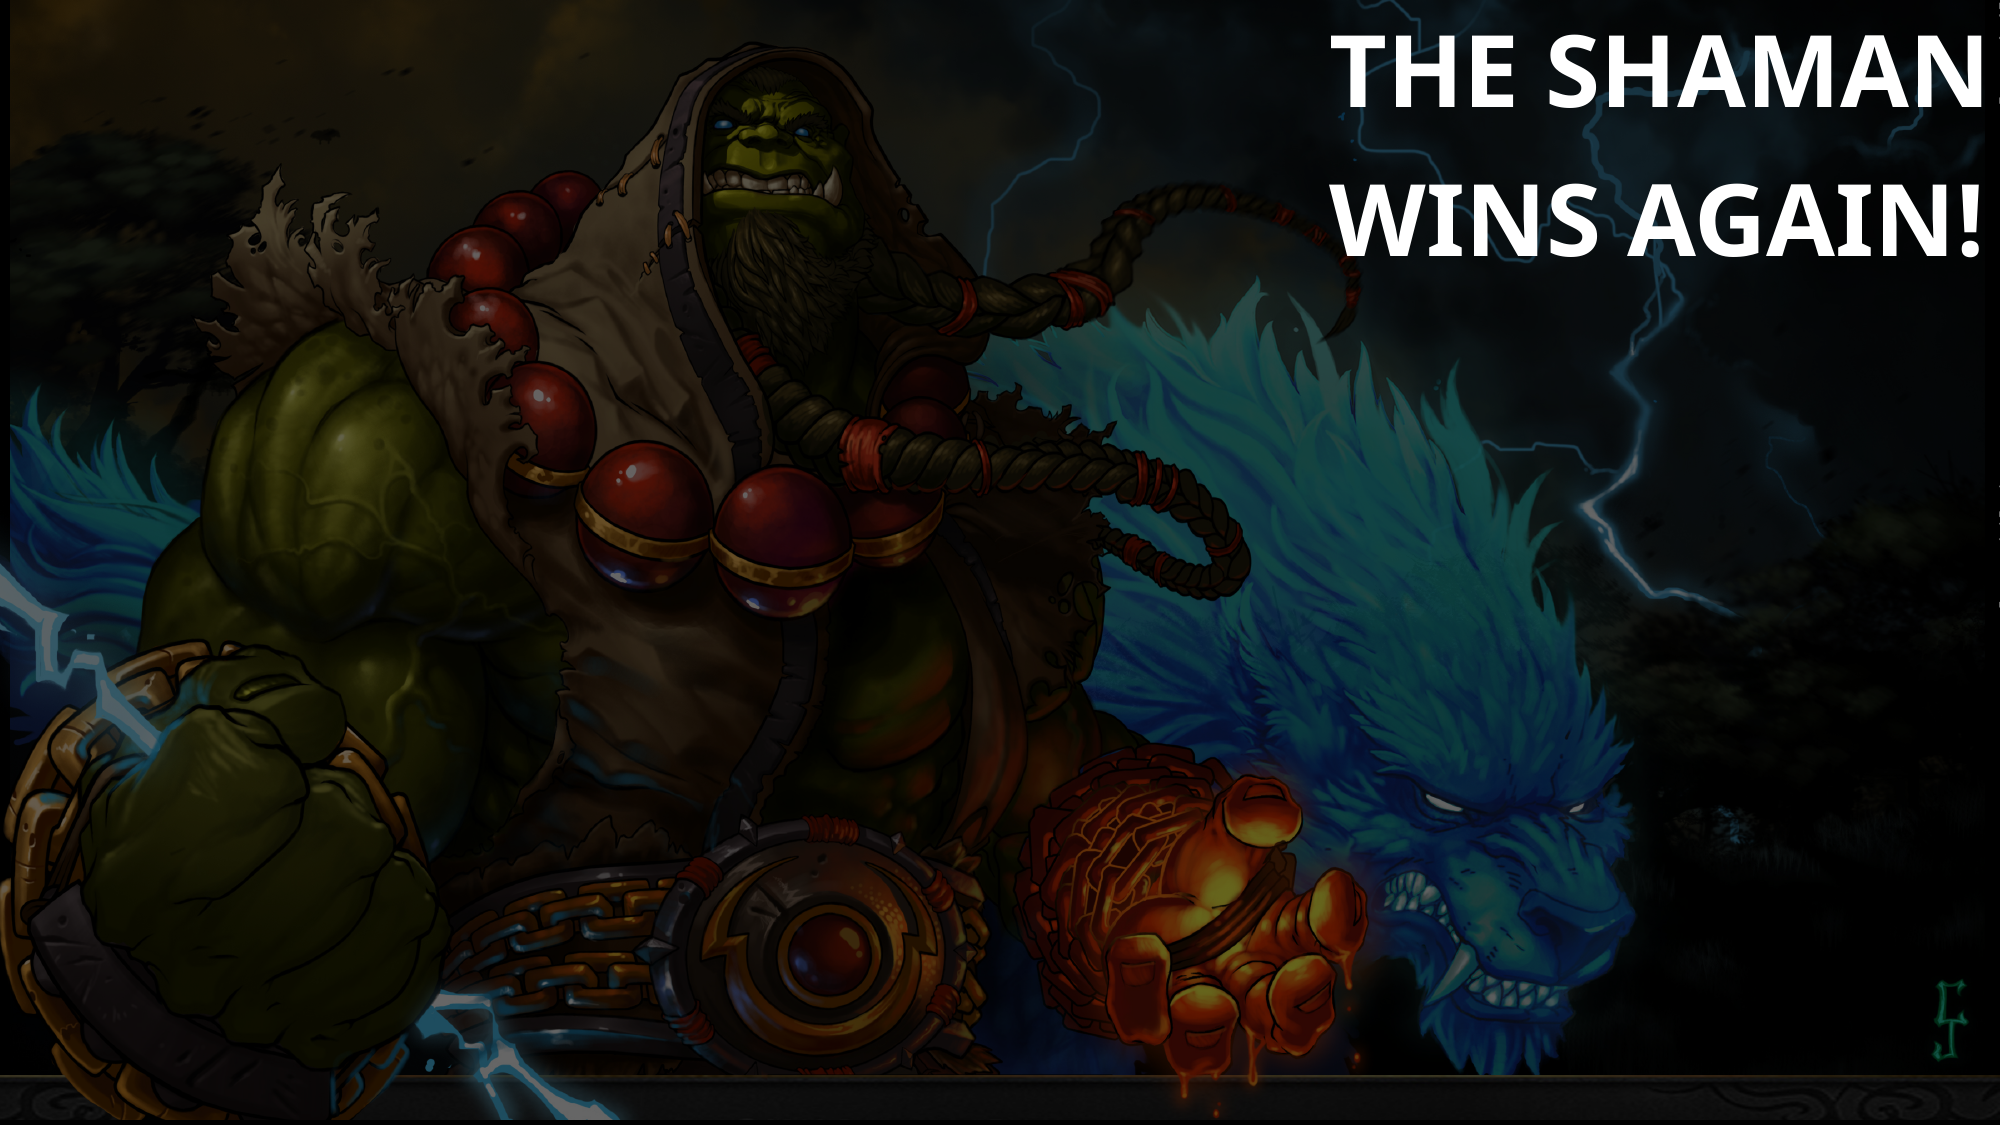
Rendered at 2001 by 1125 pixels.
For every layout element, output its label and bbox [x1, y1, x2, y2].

picture [0, 0, 2000, 1120]
text_box [0, 1120, 2000, 1125]
